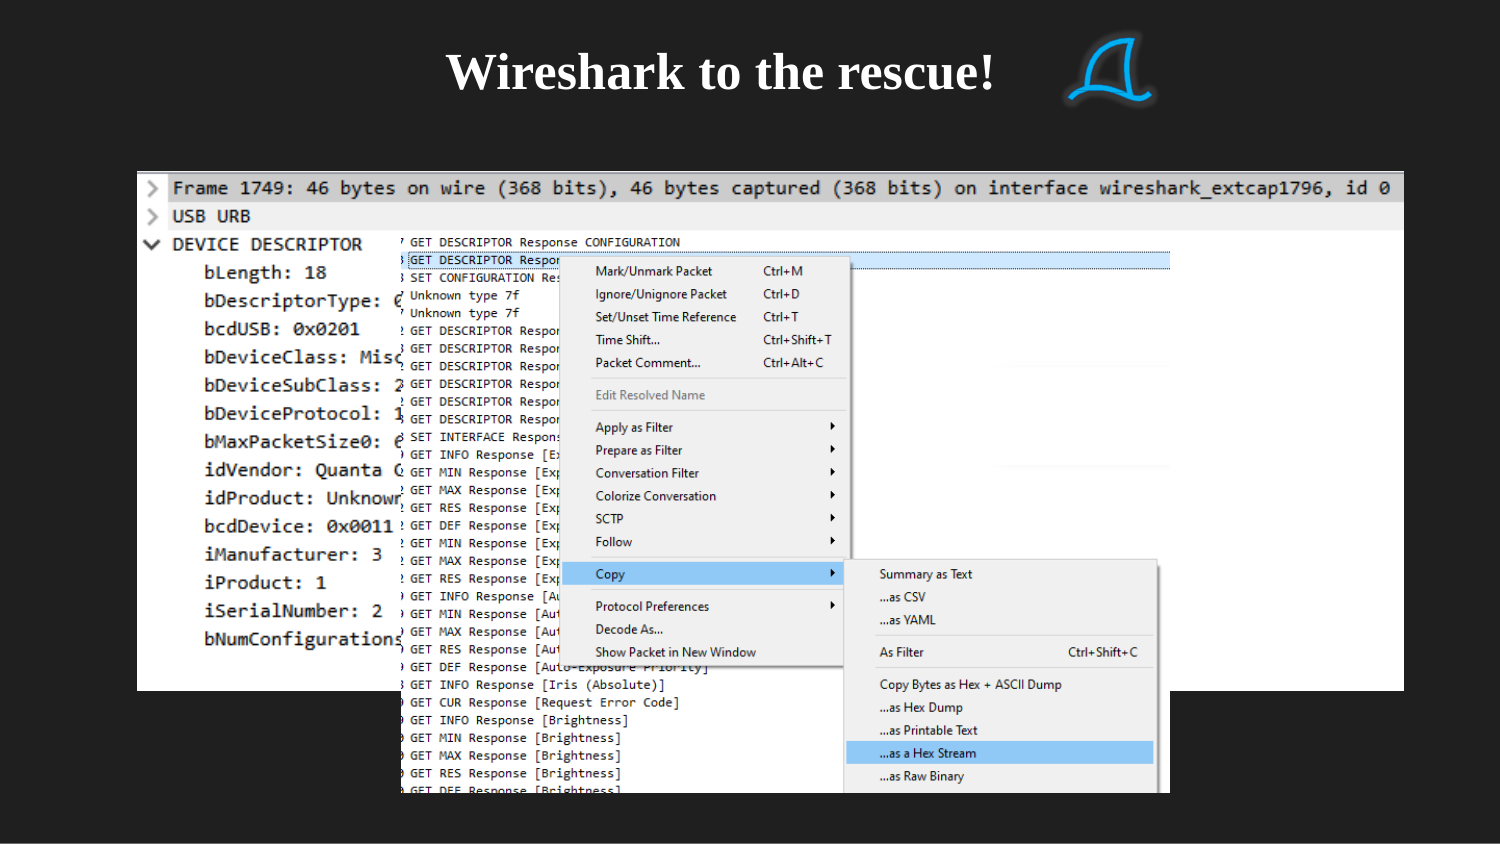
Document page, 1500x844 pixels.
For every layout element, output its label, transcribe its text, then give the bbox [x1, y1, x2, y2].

title Wireshark to the rescue! [443, 34, 1000, 170]
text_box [137, 171, 1404, 794]
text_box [1056, 16, 1164, 123]
